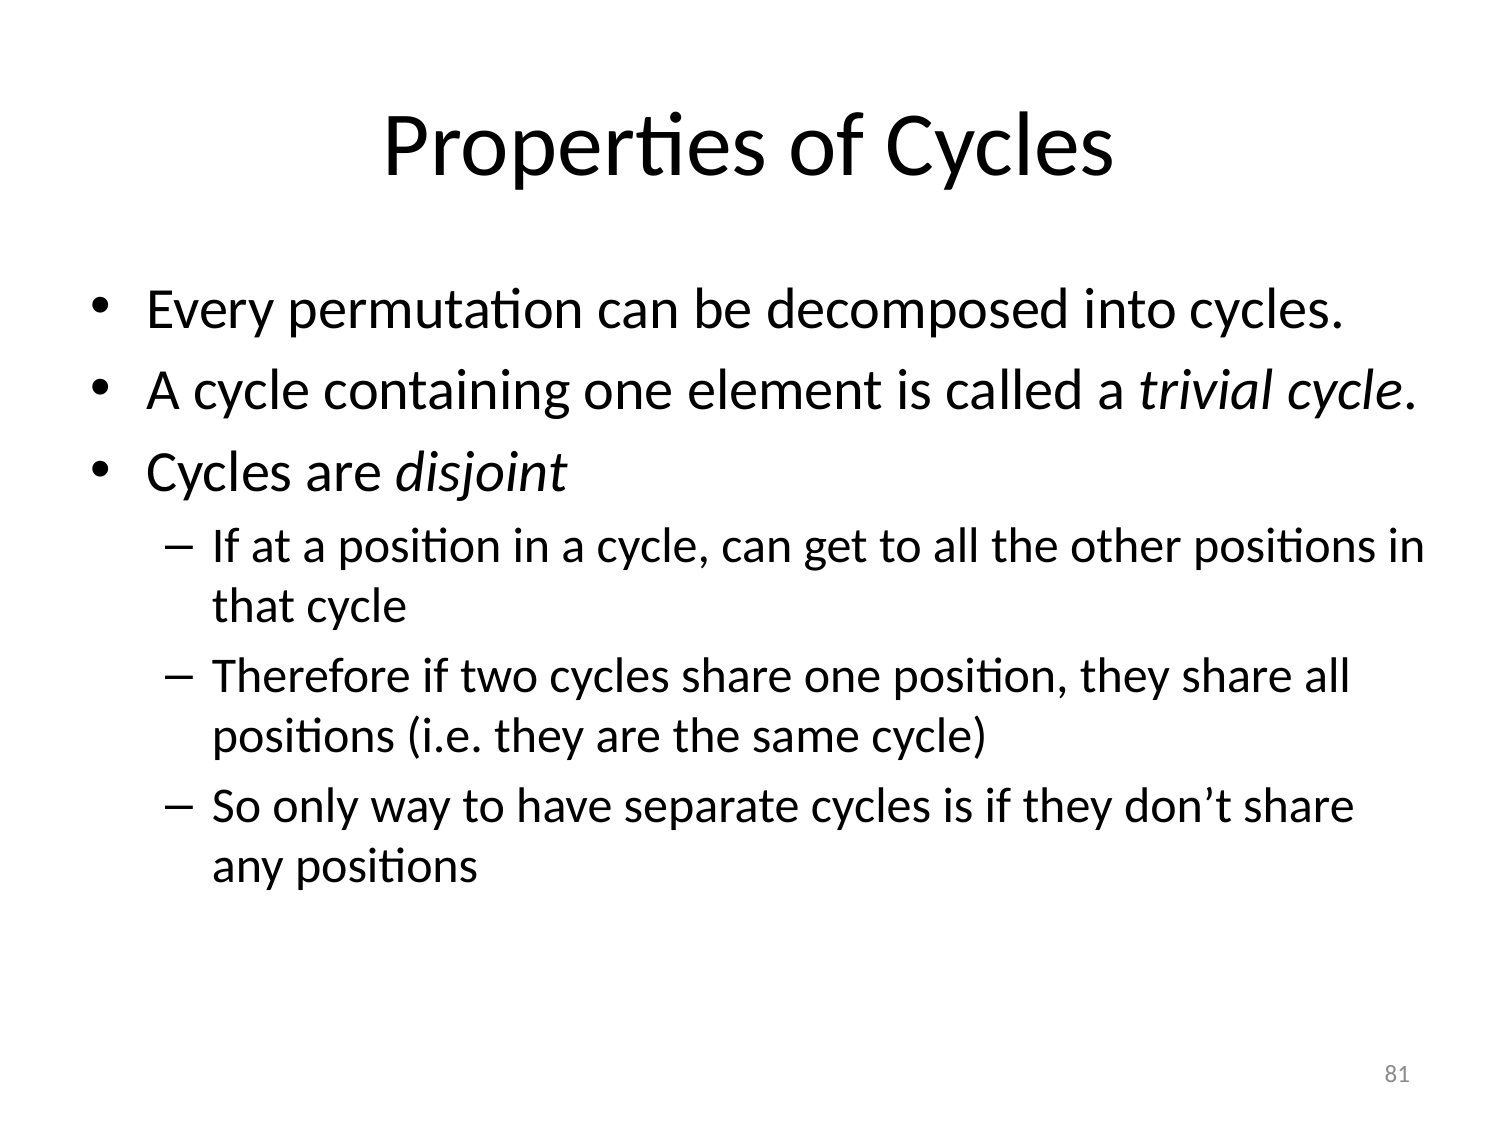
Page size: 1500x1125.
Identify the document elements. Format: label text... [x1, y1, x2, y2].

slide_number 81 [1074, 1042, 1425, 1103]
title Properties of Cycles [75, 45, 1425, 233]
list Every permutation can be decomposed into cycles. A cycle containing one element is called a trivial cycle. Cycles are disjoint If at a position in a cycle, can get to all the other positions in that cycle Therefore if two cycles share one position, they share all positions (i.e. they are the same cycle) So only way to have separate cycles is if they don’t share any positions [75, 262, 1452, 1081]
